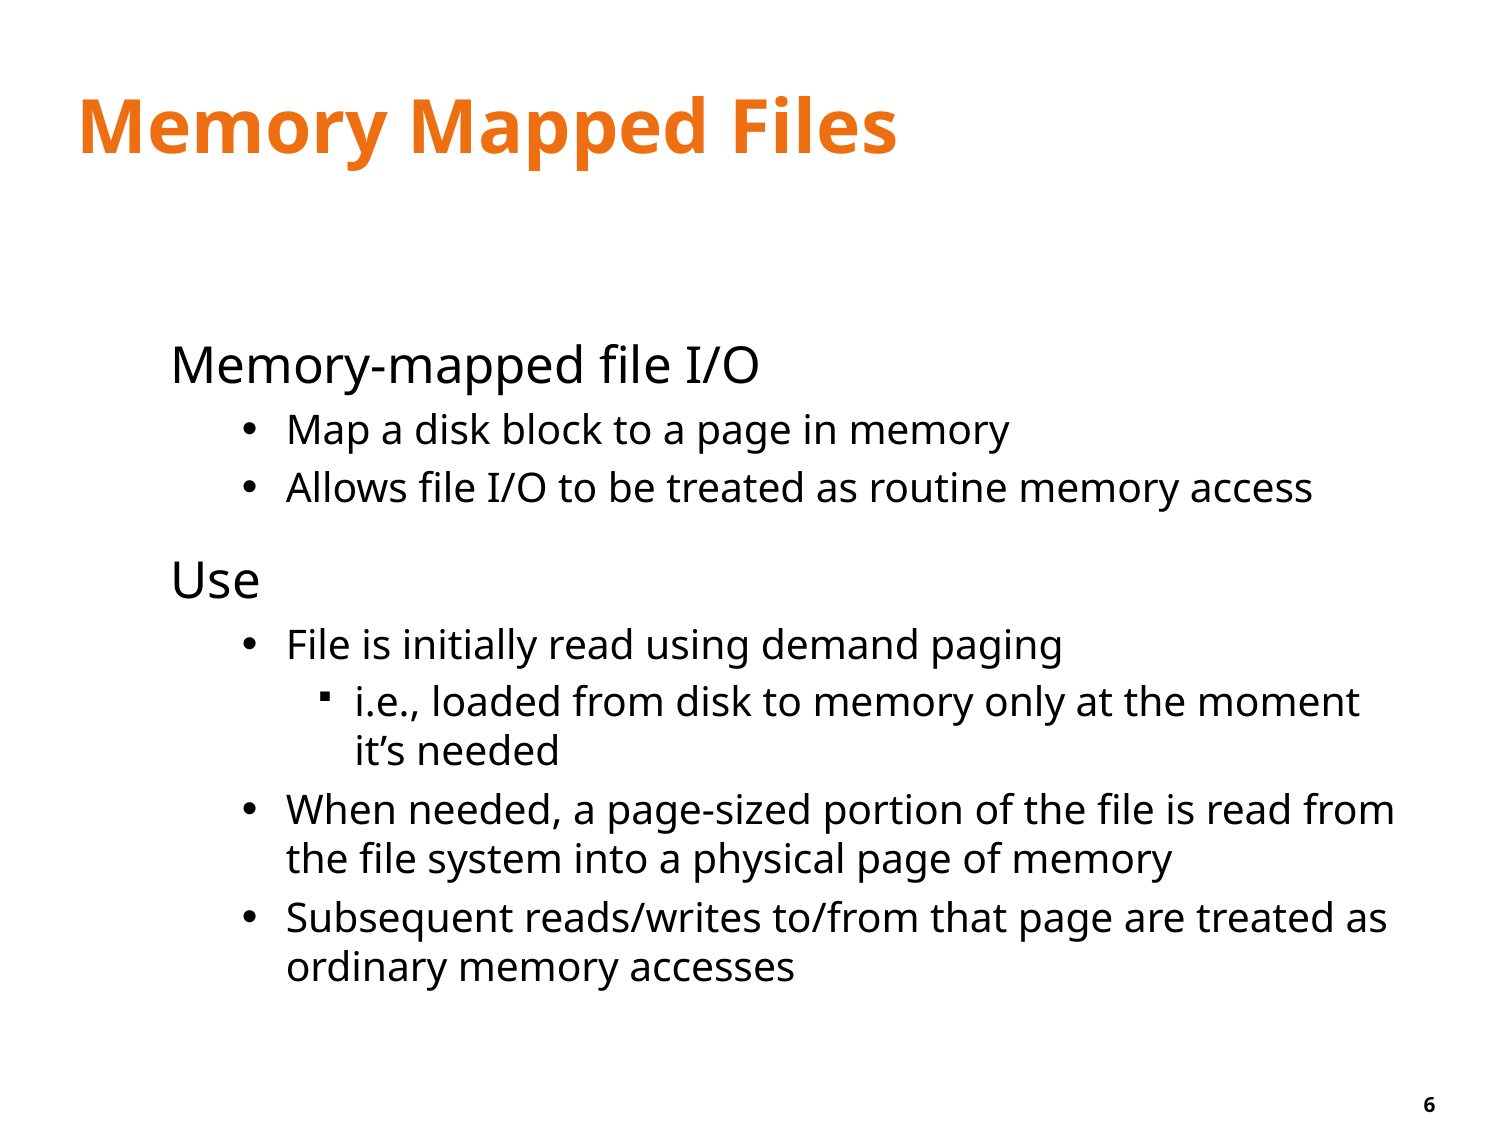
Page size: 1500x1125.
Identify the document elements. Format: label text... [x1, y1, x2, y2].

list Memory-mapped file I/O Map a disk block to a page in memory Allows file I/O to be treated as routine memory access Use File is initially read using demand paging i.e., loaded from disk to memory only at the moment it’s needed When needed, a page-sized portion of the file is read from the file system into a physical page of memory Subsequent reads/writes to/from that page are treated as ordinary memory accesses [155, 324, 1413, 1000]
title Memory Mapped Files [61, 60, 1438, 187]
